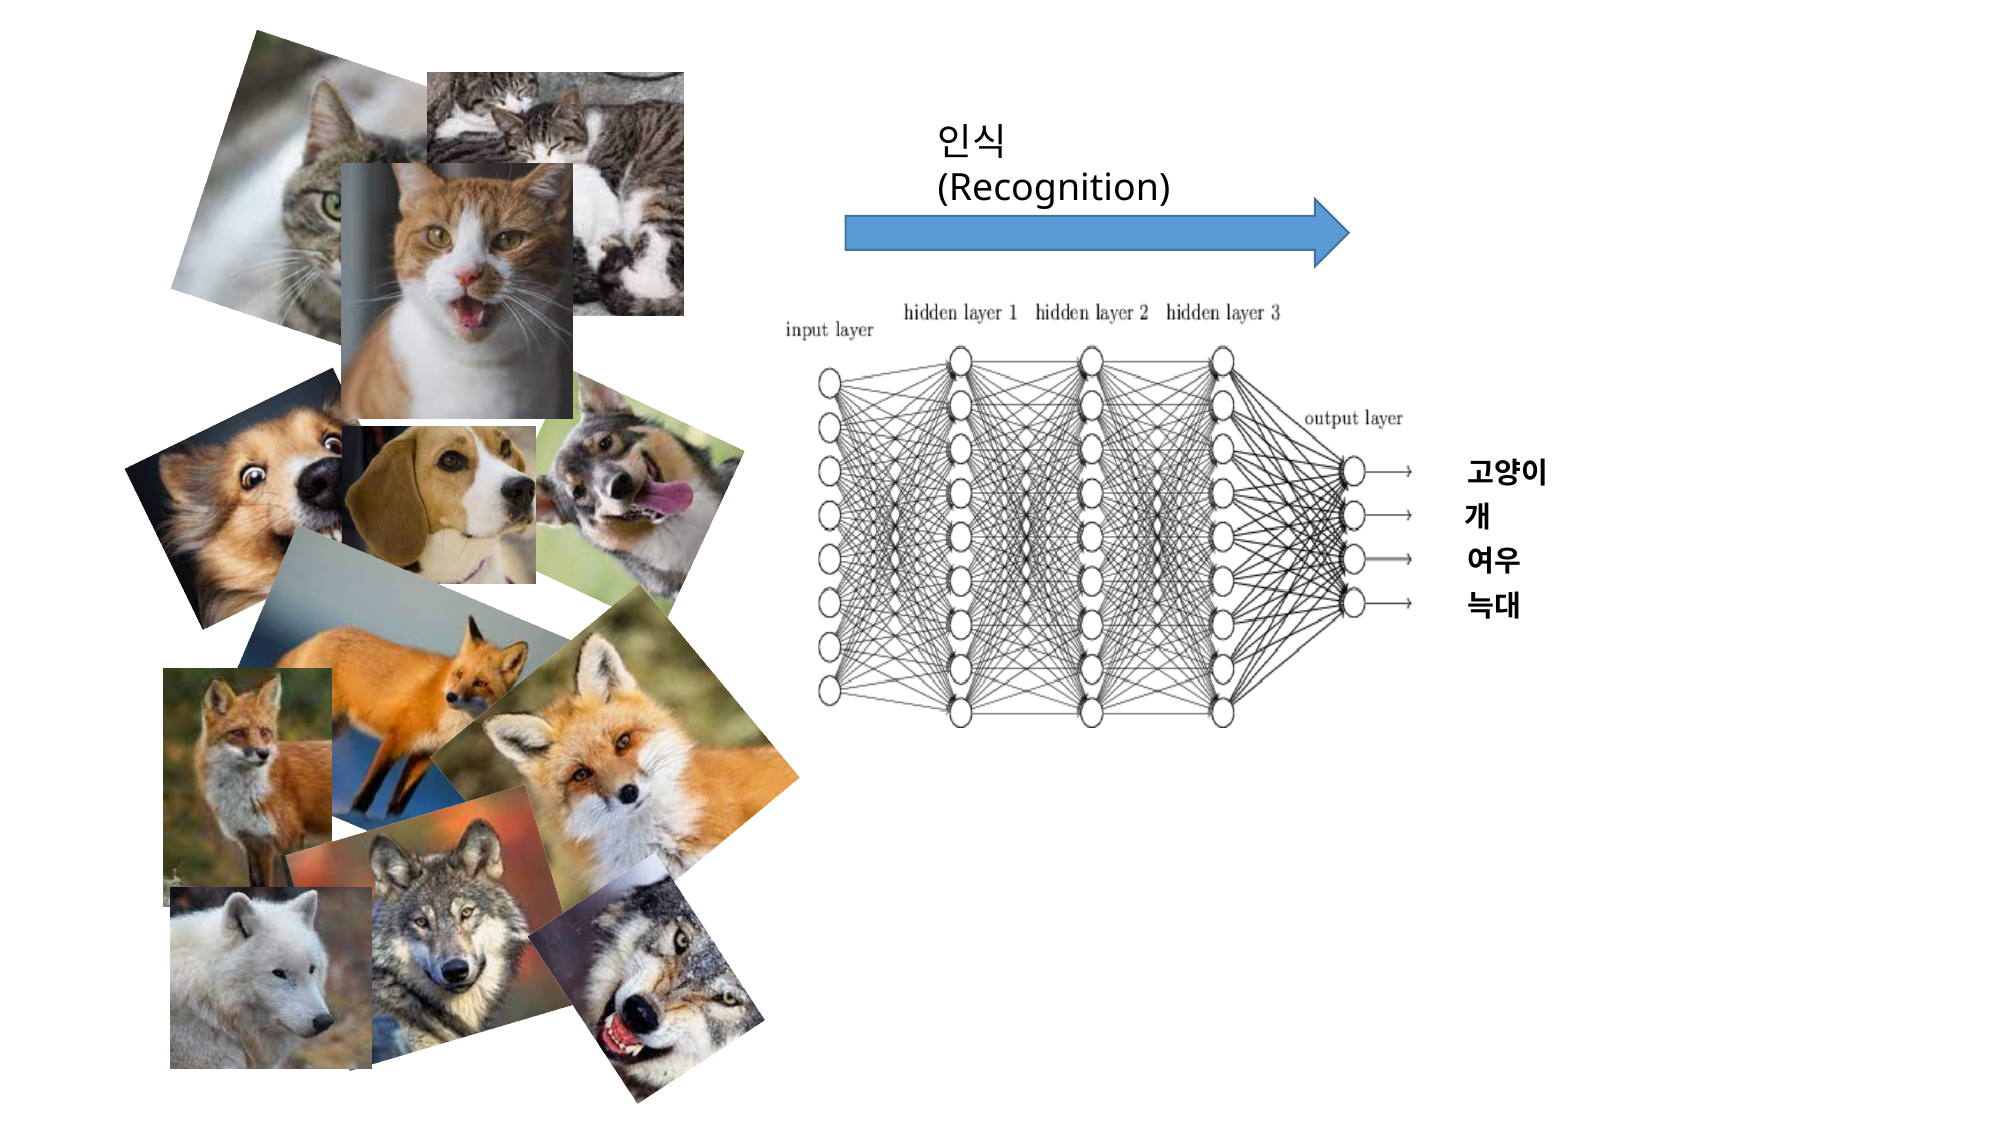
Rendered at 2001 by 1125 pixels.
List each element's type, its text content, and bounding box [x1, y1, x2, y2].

text_box 인식 (Recognition) [922, 110, 1230, 215]
picture [125, 30, 1436, 1103]
text_box [844, 196, 1351, 270]
text_box 개 [1450, 491, 1508, 542]
text_box 늑대 [1452, 580, 1537, 630]
text_box 여우 [1452, 535, 1537, 580]
text_box 고양이 [1452, 446, 1564, 497]
